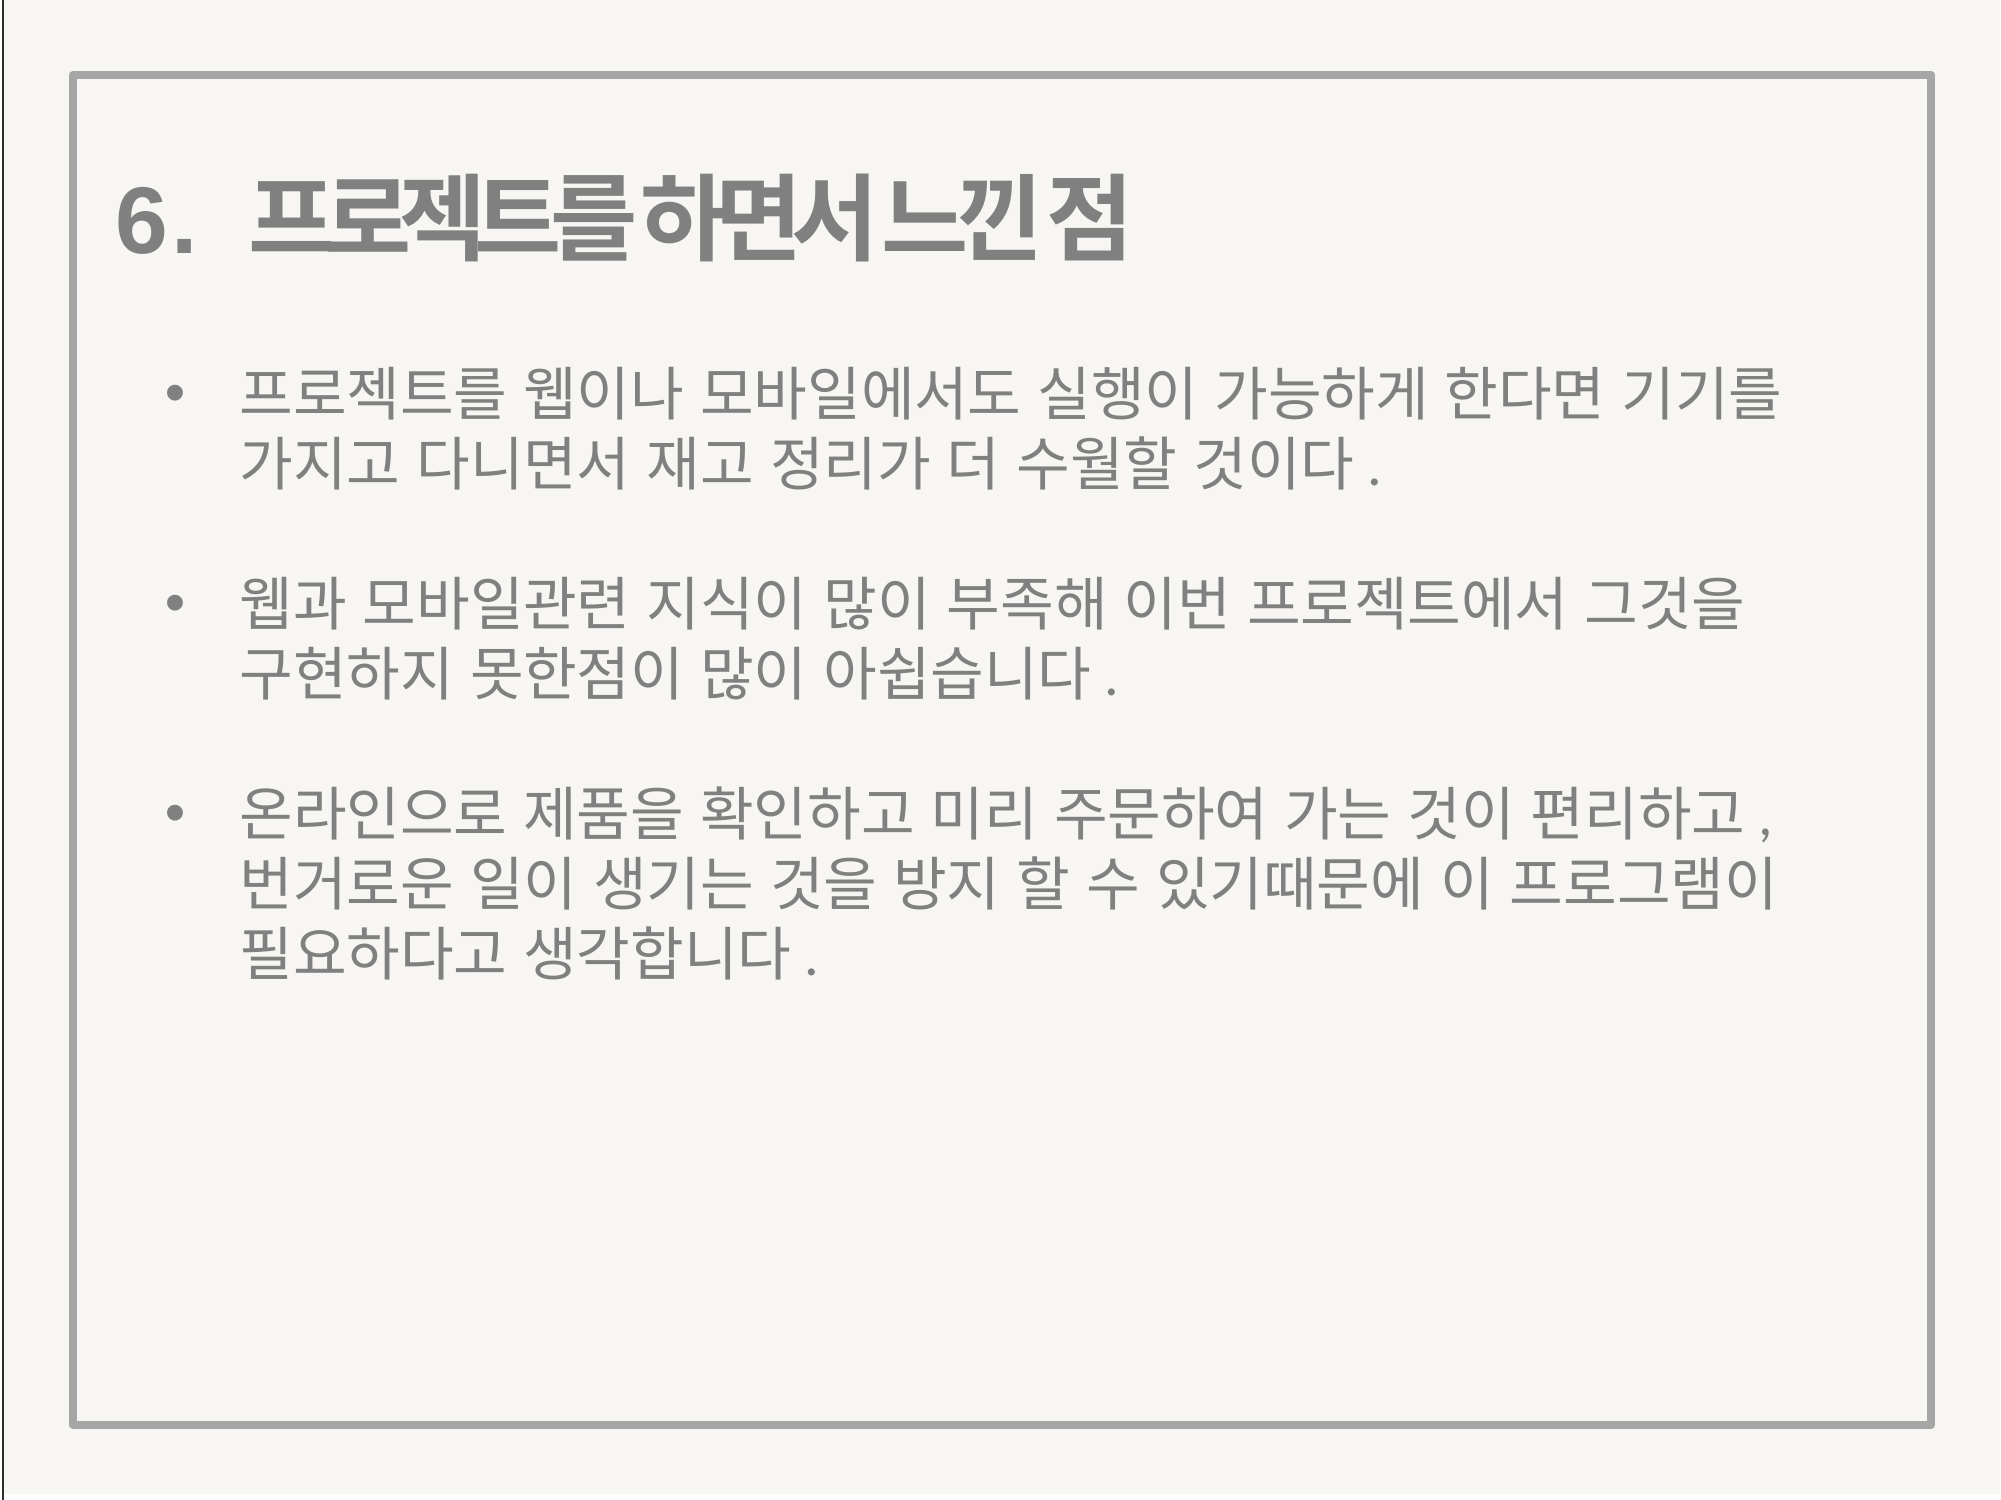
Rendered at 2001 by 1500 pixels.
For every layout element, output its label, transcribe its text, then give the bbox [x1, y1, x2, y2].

text_box 프로젝트를 웹이나 모바일에서도 실행이 가능하게 한다면 기기를 가지고 다니면서 재고 정리가 더 수월할 것이다. 웹과 모바일관련 지식이 많이 부족해 이번 프로젝트에서 그것을 구현하지 못한점이 많이 아쉽습니다. 온라인으로 제품을 확인하고 미리 주문하여 가는 것이 편리하고, 번거로운 일이 생기는 것을 방지 할 수 있기때문에 이 프로그램이 필요하다고 생각합니다. [150, 349, 1850, 1065]
title 6 . 프로젝트를 하면서 느낀 점 [113, 187, 1363, 438]
text_box [72, 74, 1932, 1425]
text_box [4, 0, 2000, 1494]
